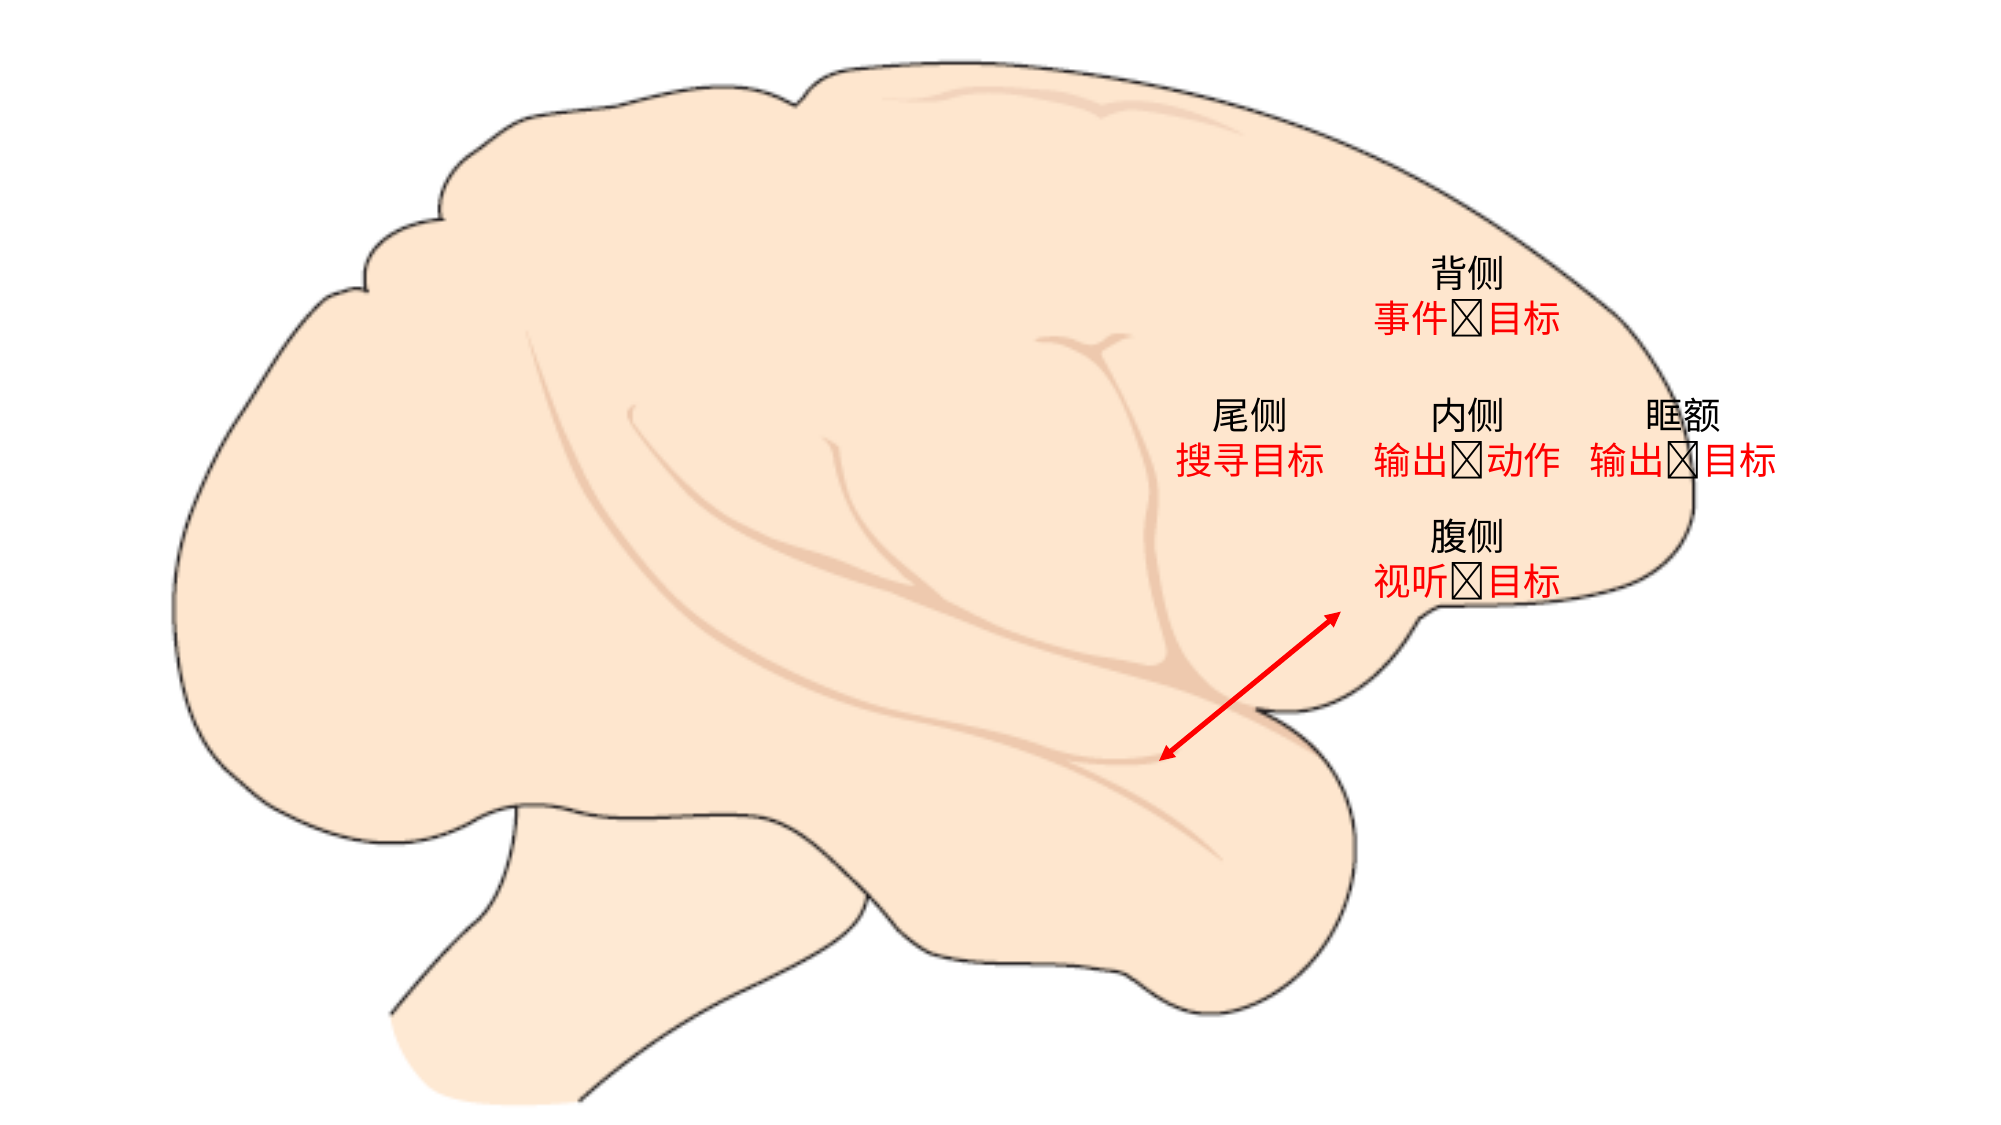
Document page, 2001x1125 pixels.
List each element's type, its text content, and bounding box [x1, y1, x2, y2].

text_box 眶额 输出目标 [1715, 384, 1792, 489]
picture [156, 38, 1715, 1125]
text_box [1159, 611, 1341, 761]
